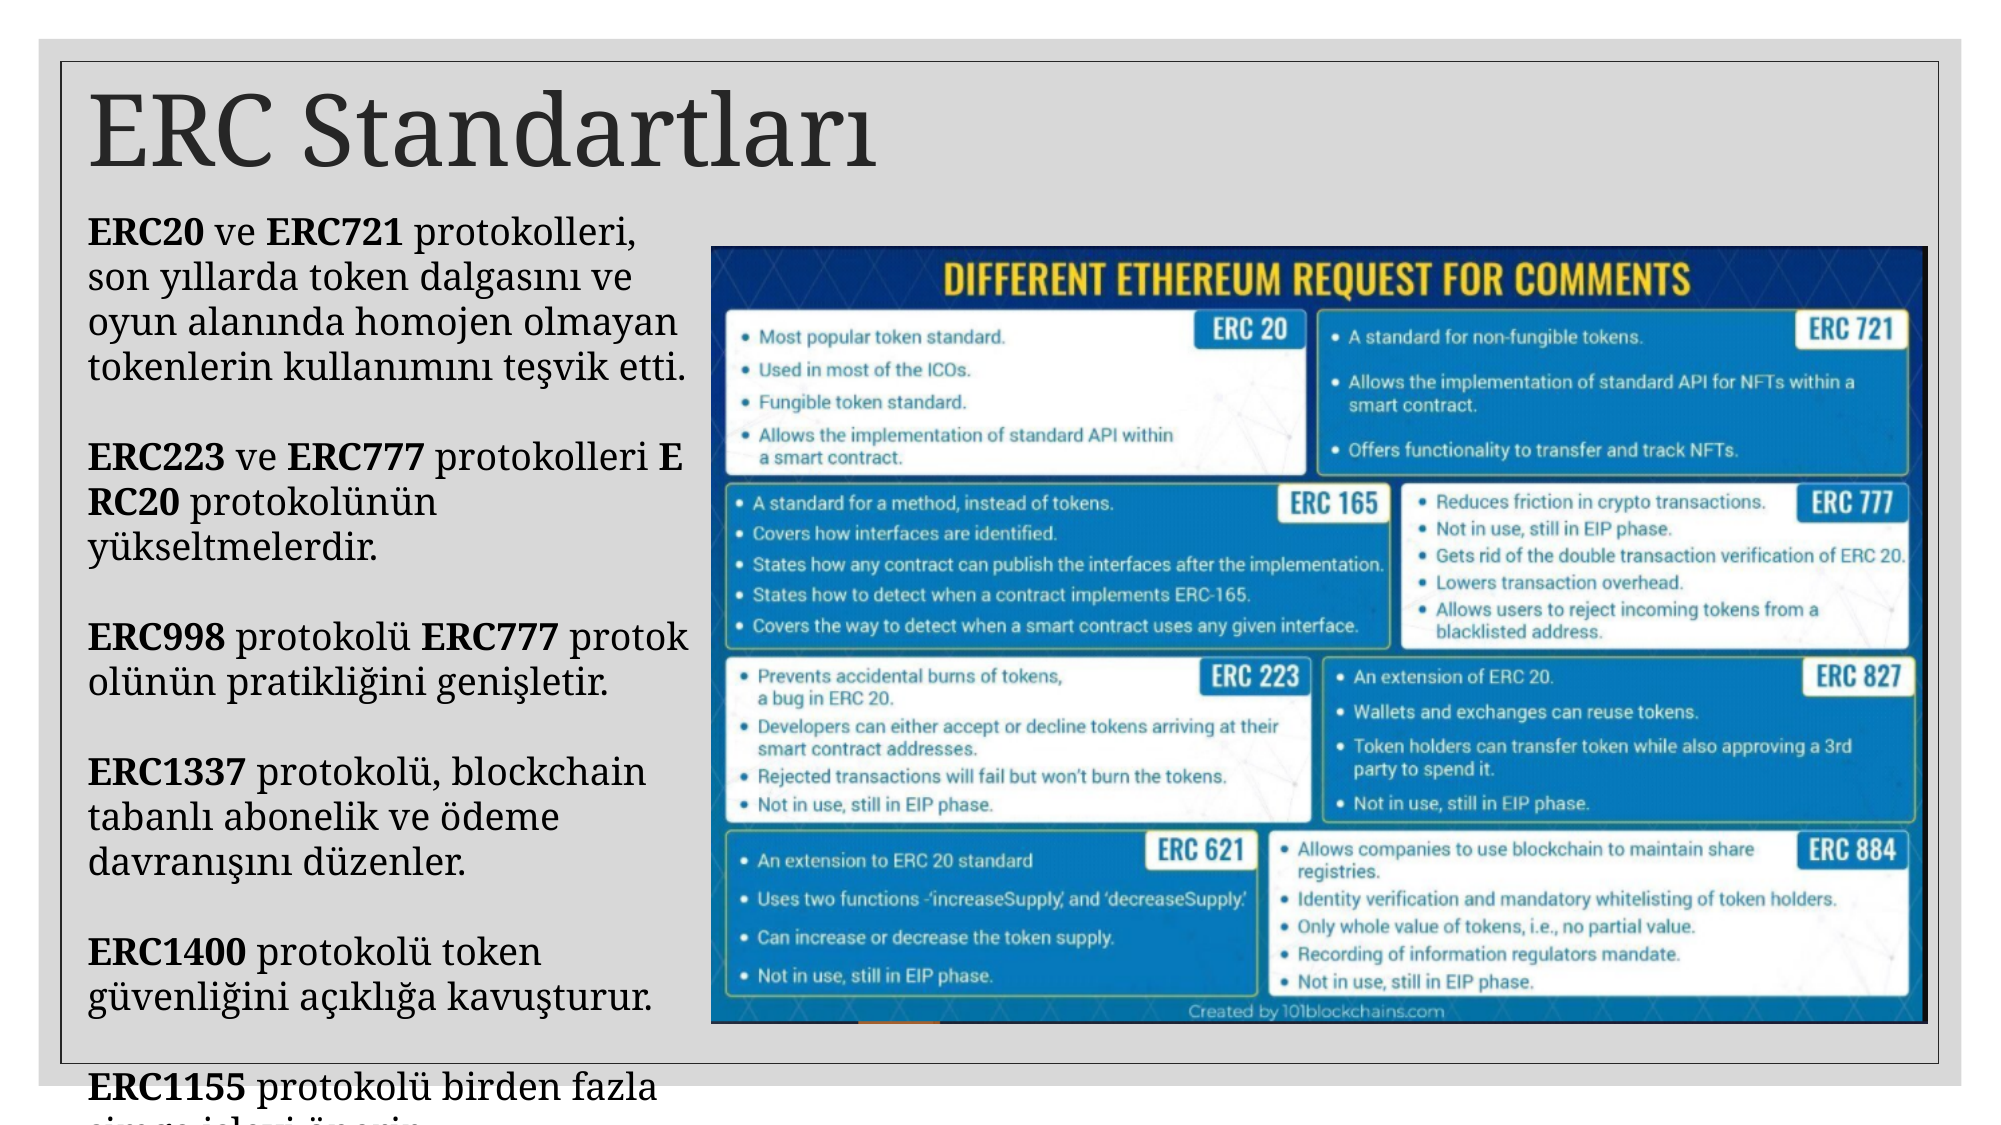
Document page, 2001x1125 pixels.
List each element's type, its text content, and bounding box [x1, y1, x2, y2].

text_box ERC20 ve ERC721 protokolleri, son yıllarda token dalgasını ve oyun alanında homojen olmayan tokenlerin kullanımını teşvik etti. ERC223 ve ERC777 protokolleri ERC20 protokolünün yükseltmelerdir. ERC998 protokolü ERC777 protokolünün pratikliğini genişletir. ERC1337 protokolü, blockchain tabanlı abonelik ve ödeme davranışını düzenler. ERC1400 protokolü token güvenliğini açıklığa kavuşturur. ERC1155 protokolü birden fazla simge işlevi önerir. [72, 201, 724, 1125]
picture [711, 246, 1928, 1024]
title ERC Standartları [72, 21, 1723, 243]
